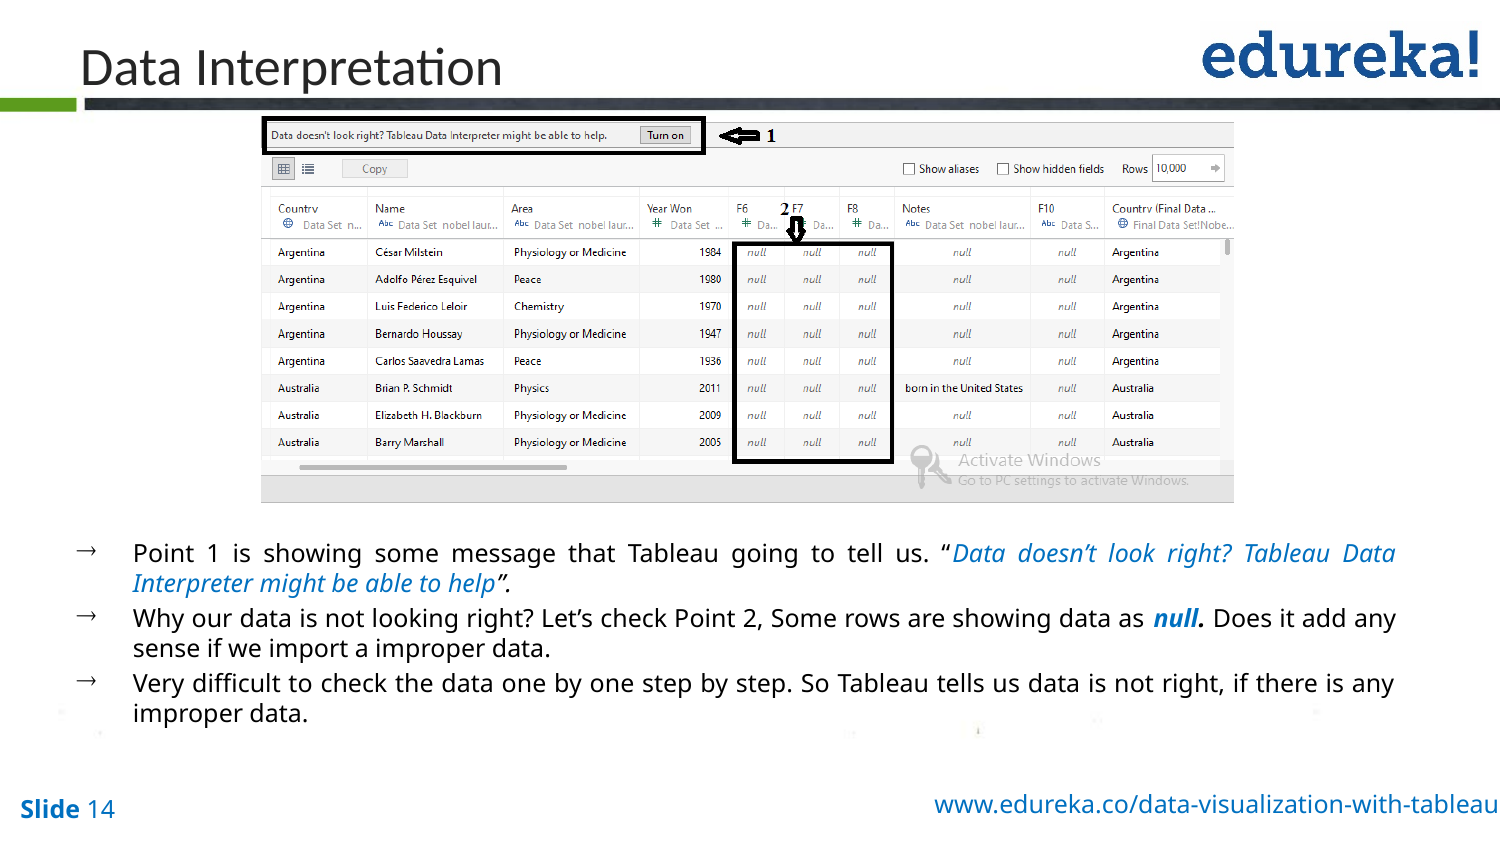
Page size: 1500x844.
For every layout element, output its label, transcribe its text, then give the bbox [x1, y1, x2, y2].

picture [0, 0, 1500, 844]
text_box Point 1 is showing some message that Tableau going to tell us. “Data doesn’t look right? Tableau Data Interpreter might be able to help”. Why our data is not looking right? Let’s check Point 2, Some rows are showing data as null. Does it add any sense if we import a improper data. Very difficult to check the data one by one step by step. So Tableau tells us data is not right, if there is any improper data. [61, 530, 1412, 823]
text_box Data Interpretation [65, 23, 1028, 104]
